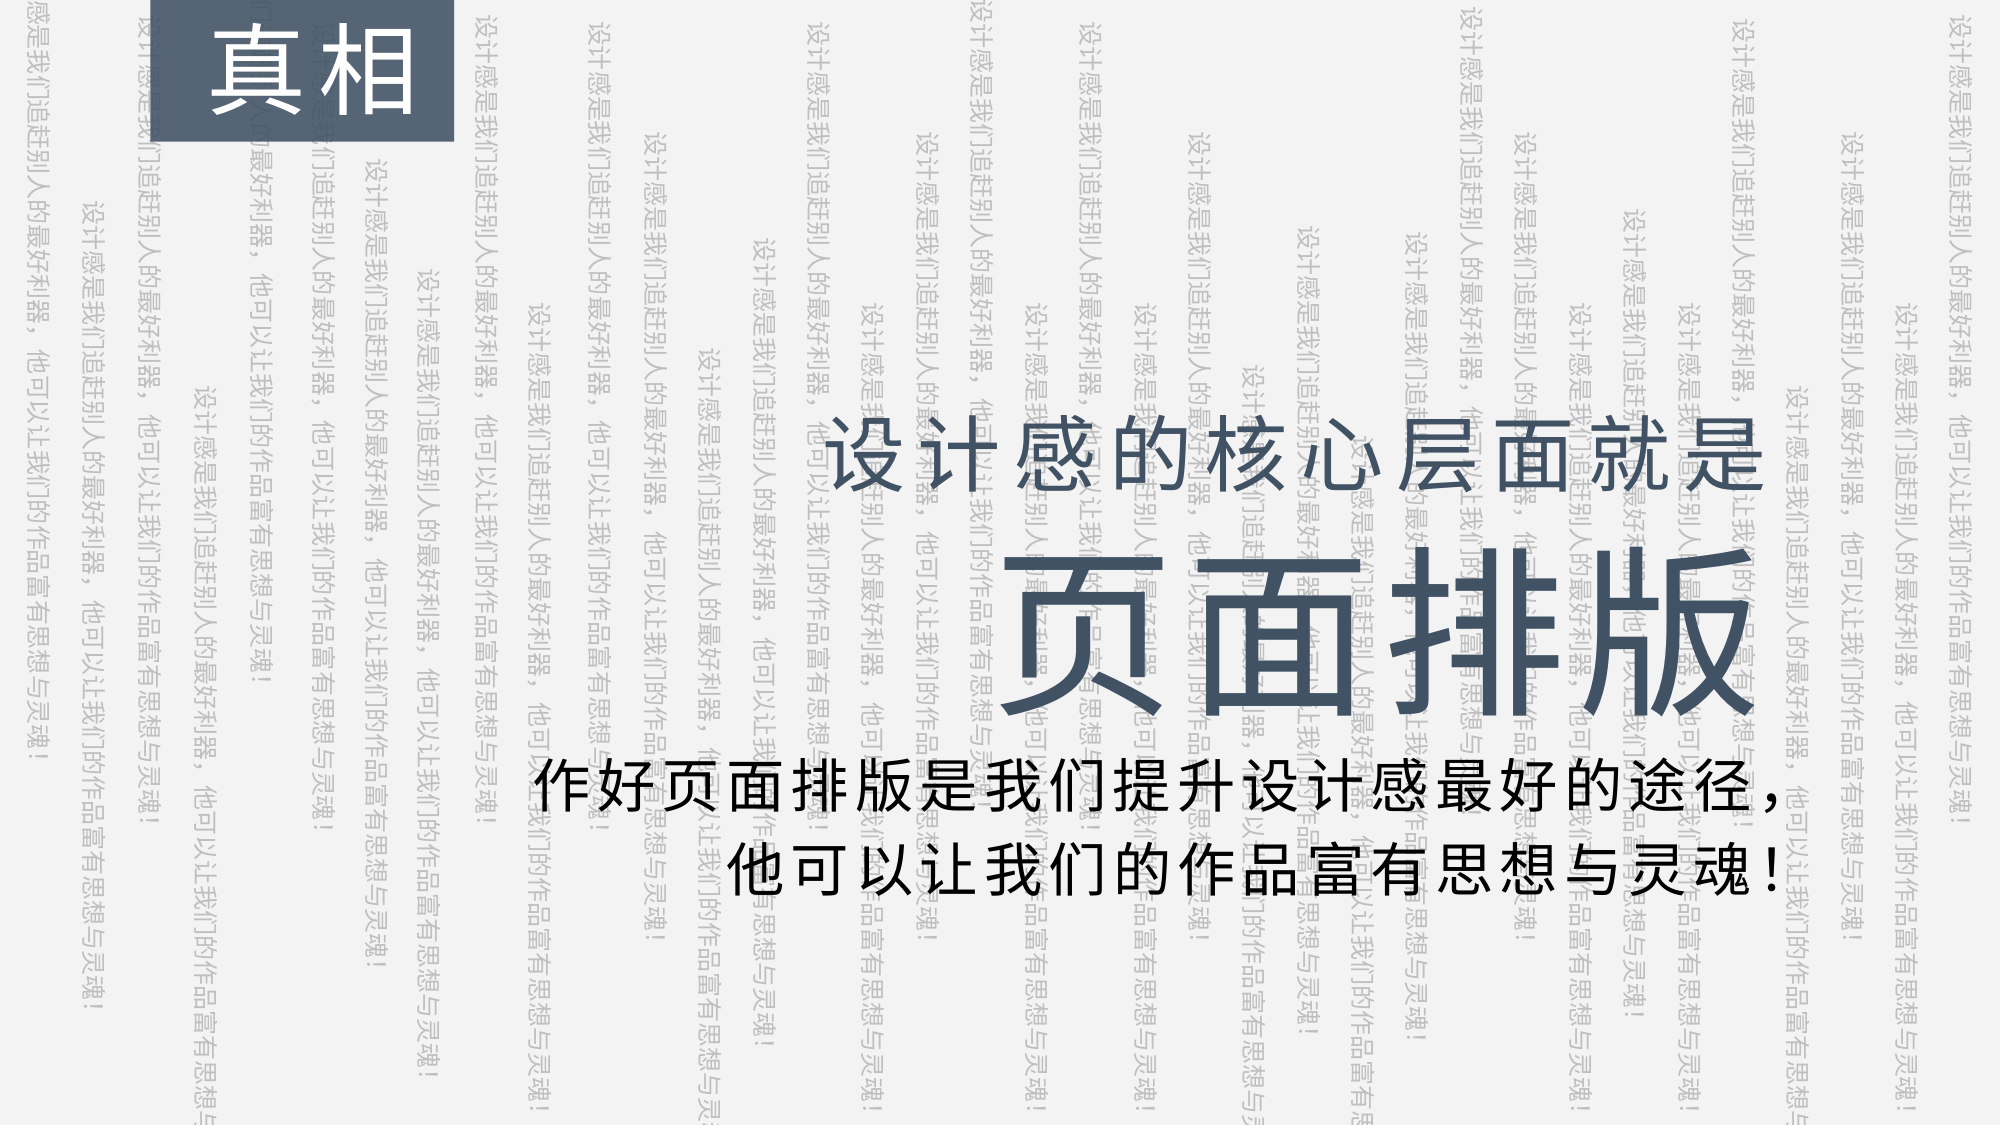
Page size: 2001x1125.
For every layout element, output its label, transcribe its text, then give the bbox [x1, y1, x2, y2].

text_box 页面排版 [976, 510, 1778, 746]
text_box 作好页面排版是我们提升设计感最好的途径， 他可以让我们的作品富有思想与灵魂！ [312, 727, 1832, 911]
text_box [147, 0, 478, 142]
text_box 设计感的核心层面就是 [807, 394, 1832, 510]
